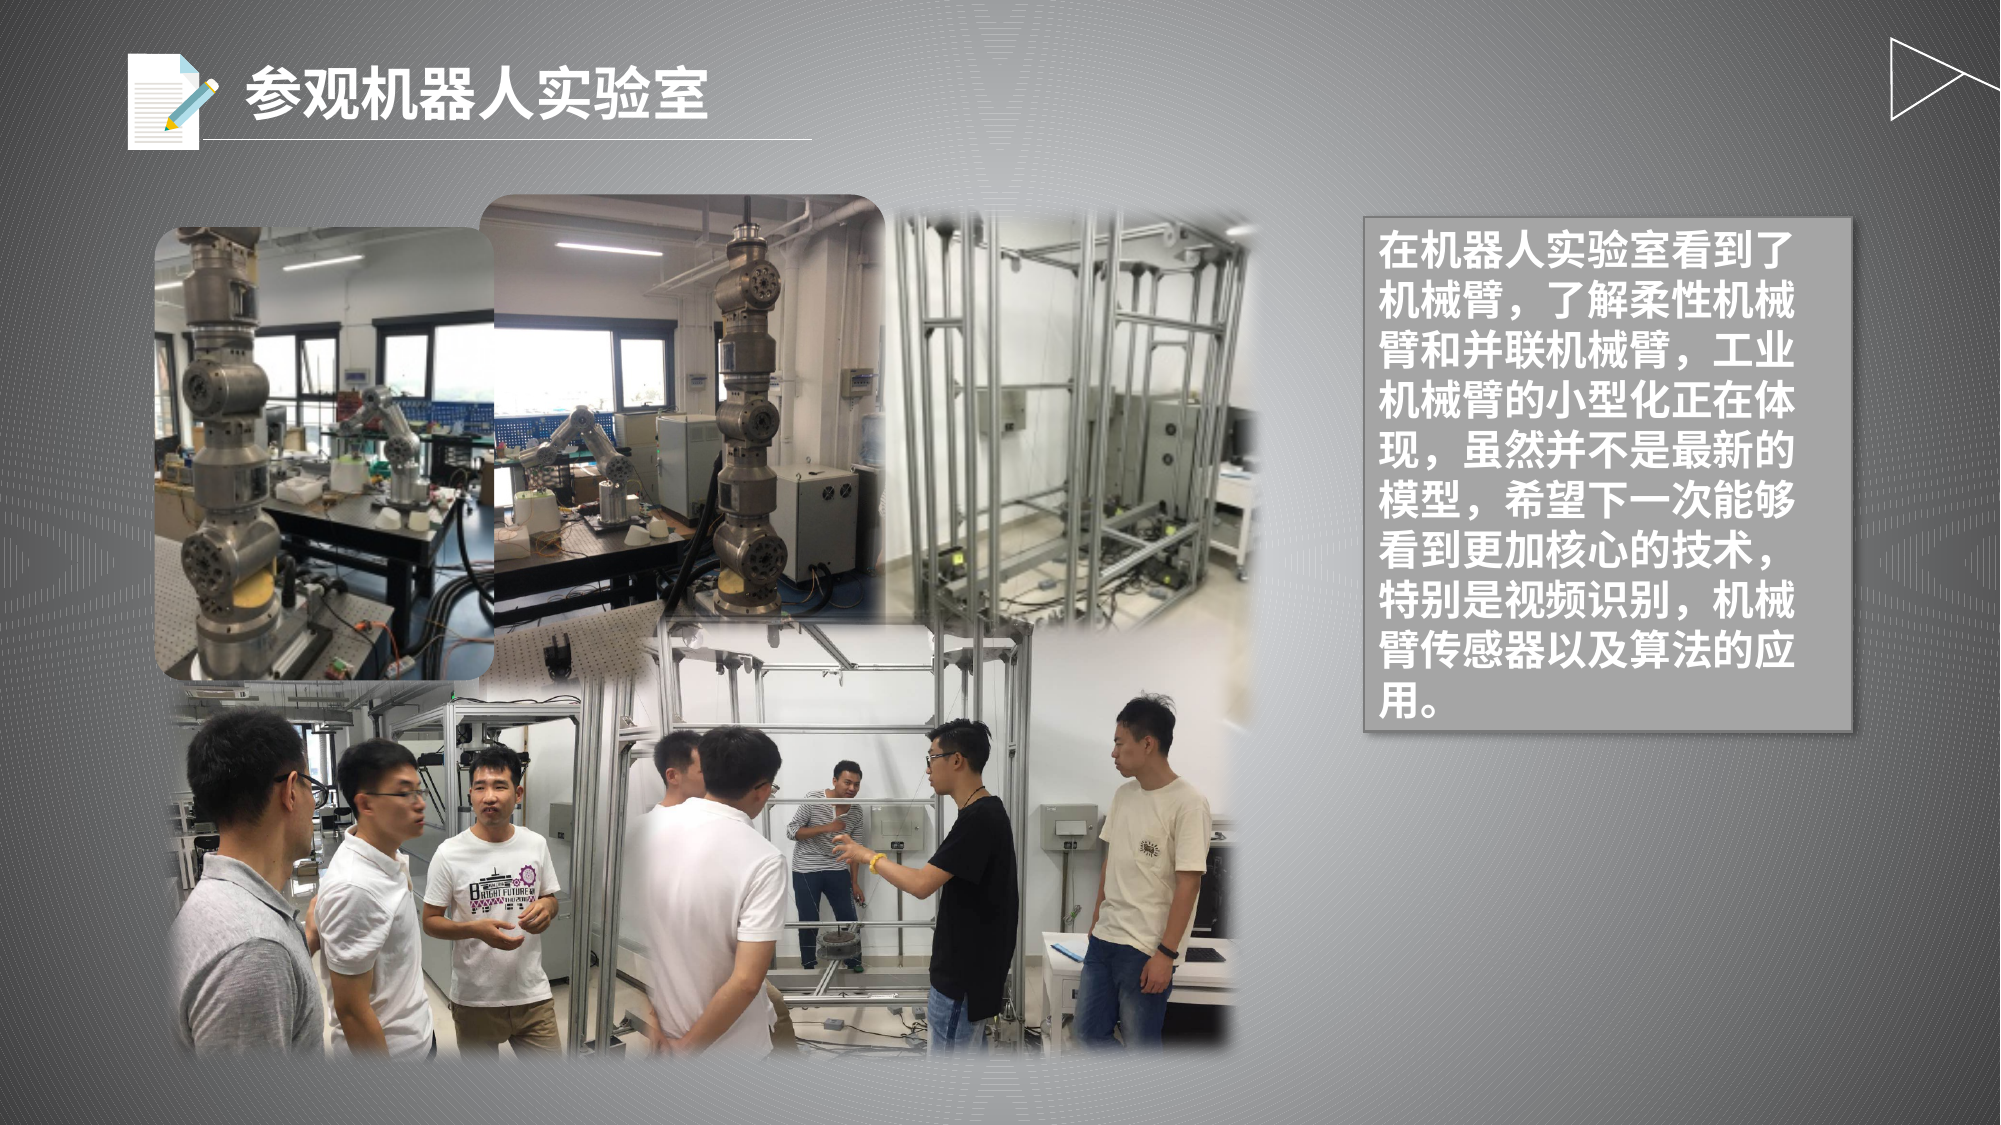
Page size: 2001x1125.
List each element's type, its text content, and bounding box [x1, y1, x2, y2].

picture [154, 194, 1267, 1067]
text_box 在机器人实验室看到了机械臂，了解柔性机械臂和并联机械臂，工业机械臂的小型化正在体现，虽然并不是最新的模型，希望下一次能够看到更加核心的技术，特别是视频识别，机械臂传感器以及算法的应用。 [1363, 216, 1853, 733]
text_box 参观机器人实验室 [229, 49, 930, 135]
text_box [127, 53, 220, 150]
